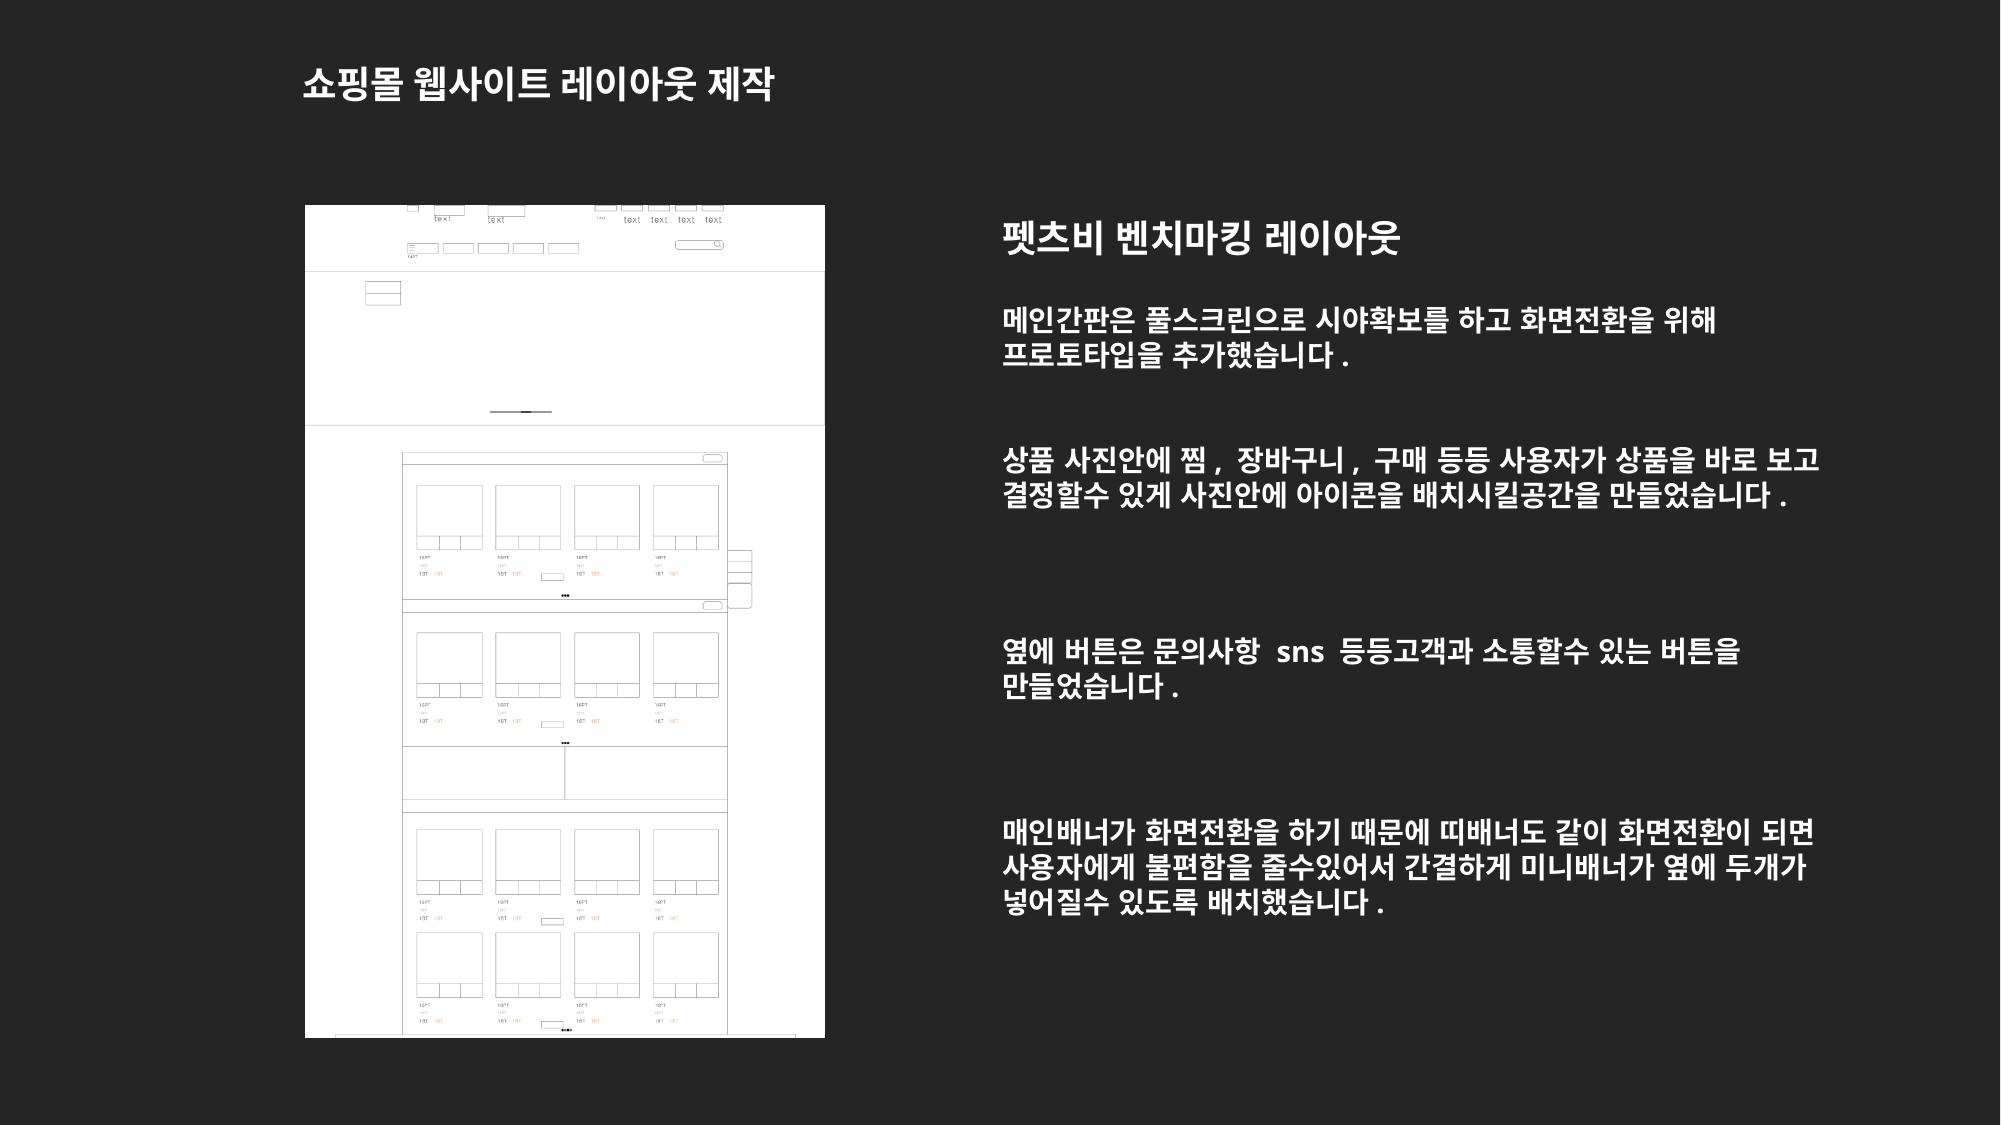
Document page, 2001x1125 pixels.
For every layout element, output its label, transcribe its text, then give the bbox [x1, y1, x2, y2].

text_box 매인배너가 화면전환을 하기 때문에 띠배너도 같이 화면전환이 되면 사용자에게 불편함을 줄수있어서 간결하게 미니배너가 옆에 두개가 넣어질수 있도록 배치했습니다. [999, 812, 1838, 920]
text_box 쇼핑몰 웹사이트 레이아웃 제작 [300, 58, 832, 106]
text_box 상품 사진안에 찜, 장바구니, 구매 등등 사용자가 상품을 바로 보고 결정할수 있게 사진안에 아이콘을 배치시킬공간을 만들었습니다. [999, 440, 1838, 513]
text_box [305, 205, 825, 1038]
text_box 메인간판은 풀스크린으로 시야확보를 하고 화면전환을 위해 프로토타입을 추가했습니다. [999, 299, 1838, 372]
text_box 옆에 버튼은 문의사항 sns 등등고객과 소통할수 있는 버튼을 만들었습니다. [999, 631, 1838, 704]
text_box 펫츠비 벤치마킹 레이아웃 [999, 212, 1532, 260]
